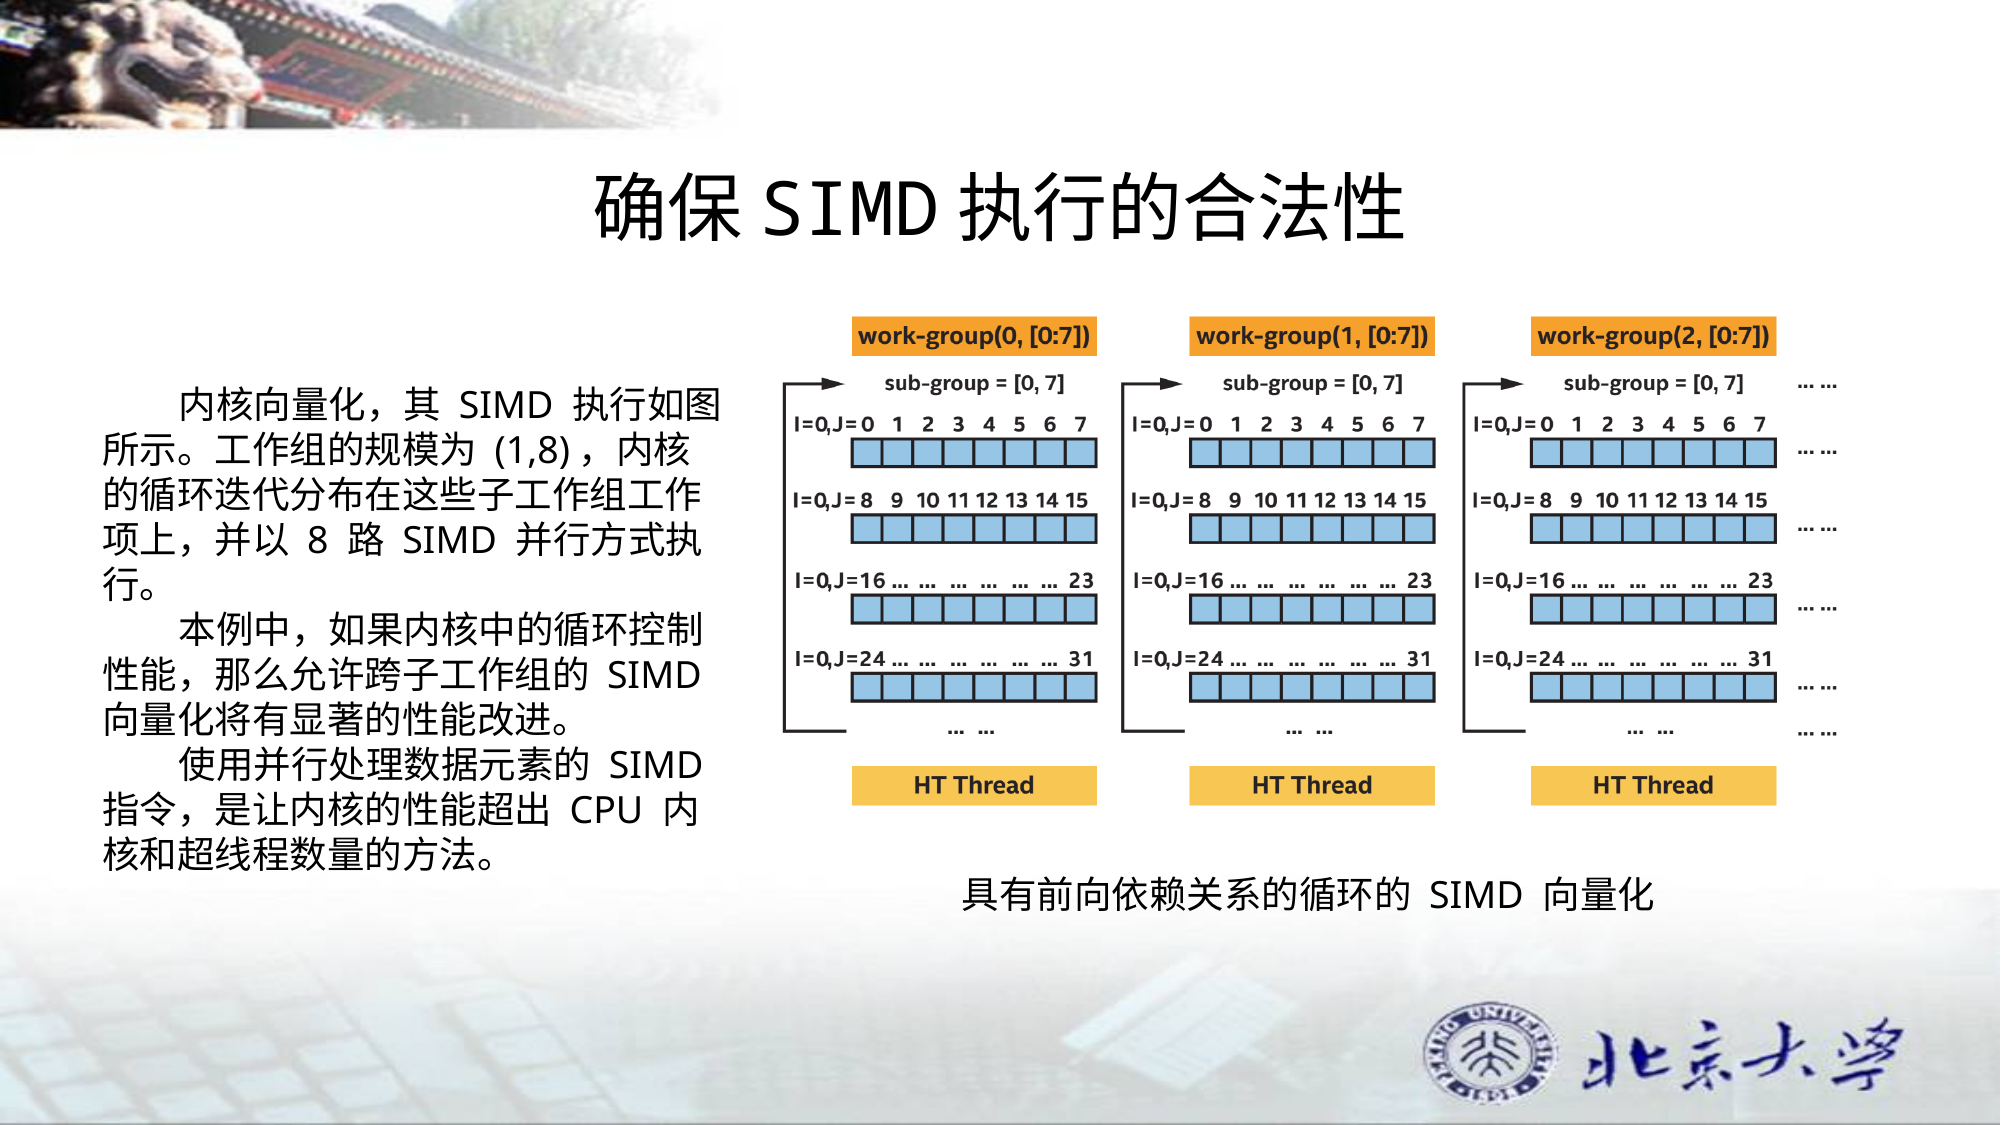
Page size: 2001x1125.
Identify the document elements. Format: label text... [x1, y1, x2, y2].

title 确保SIMD执行的合法性 [99, 148, 1900, 262]
text_box 具有前向依赖关系的循环的 SIMD 向量化 [947, 863, 1670, 923]
picture [0, 0, 2000, 1125]
text_box 内核向量化，其 SIMD 执行如图 所示。工作组的规模为 (1,8)，内核的循环迭代分布在这些子工作组工作项上，并以 8 路 SIMD 并行方式执行。 本例中，如果内核中的循环控制性能，那么允许跨子工作组的 SIMD 向量化将有显著的性能改进。 使用并行处理数据元素的 SIMD 指令，是让内核的性能超出 CPU 内核和超线程数量的方法。 [87, 373, 743, 883]
